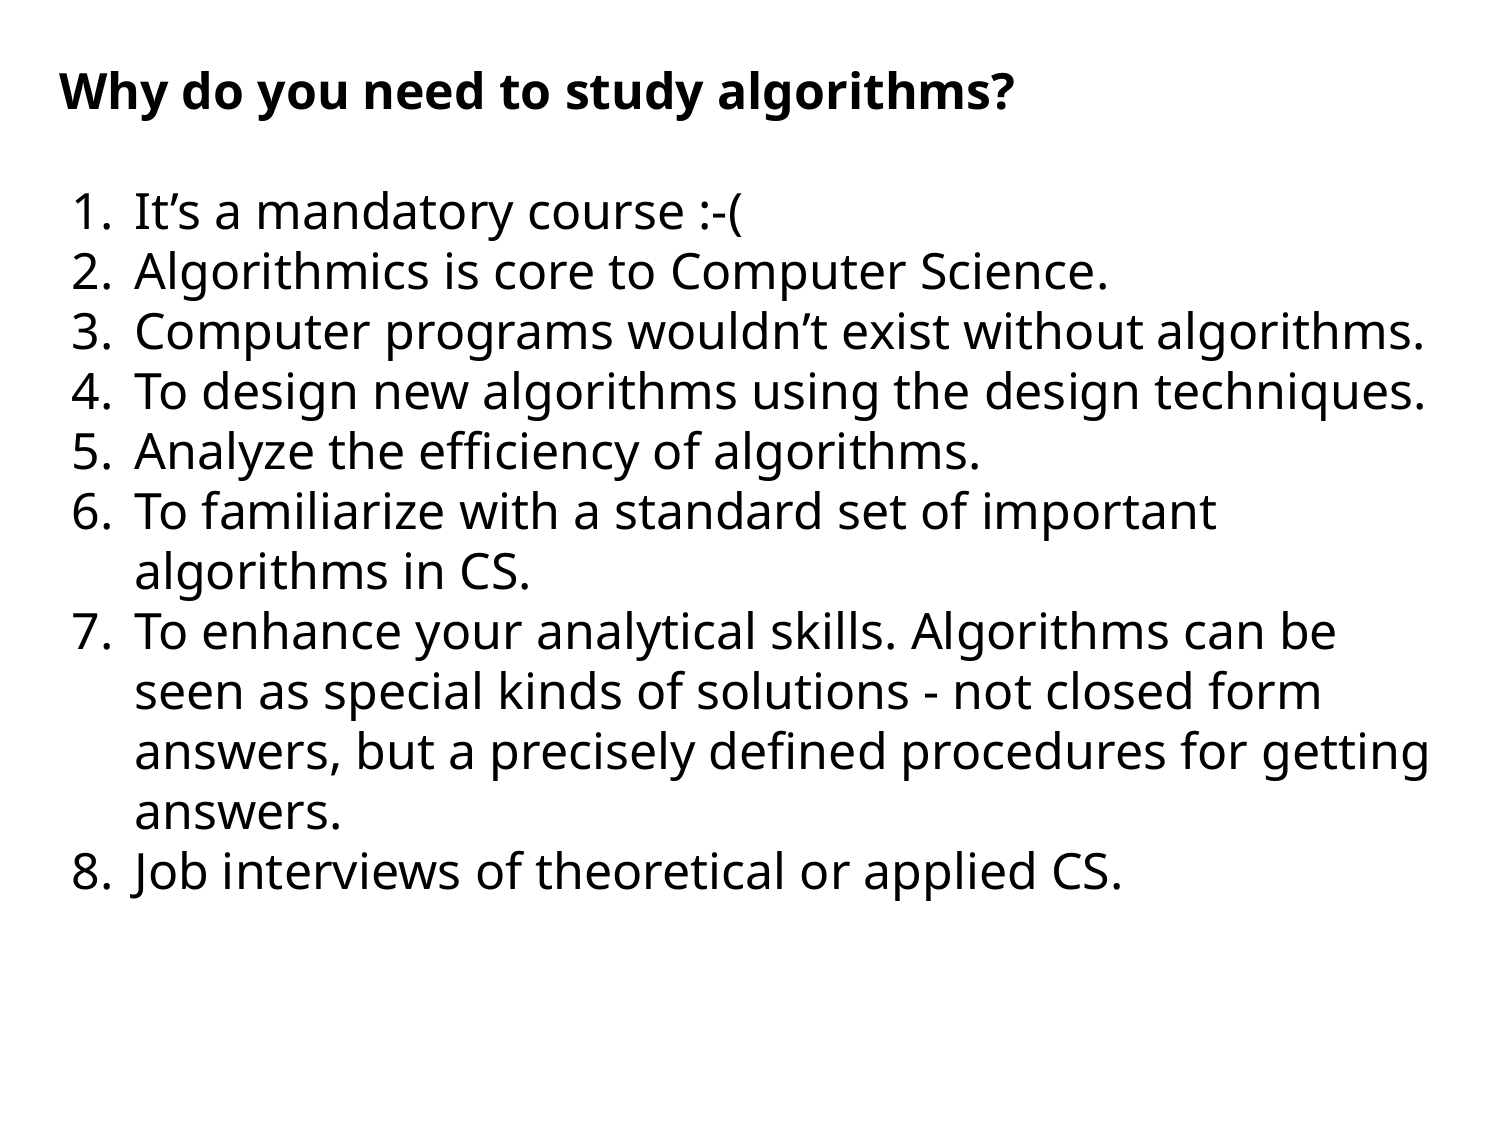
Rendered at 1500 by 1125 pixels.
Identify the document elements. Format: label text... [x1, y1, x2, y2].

text_box Why do you need to study algorithms? It’s a mandatory course :-( Algorithmics is core to Computer Science. Computer programs wouldn’t exist without algorithms. To design new algorithms using the design techniques. Analyze the efficiency of algorithms. To familiarize with a standard set of important algorithms in CS. To enhance your analytical skills. Algorithms can be seen as special kinds of solutions - not closed form answers, but a precisely defined procedures for getting answers. Job interviews of theoretical or applied CS. [44, 44, 1455, 1018]
